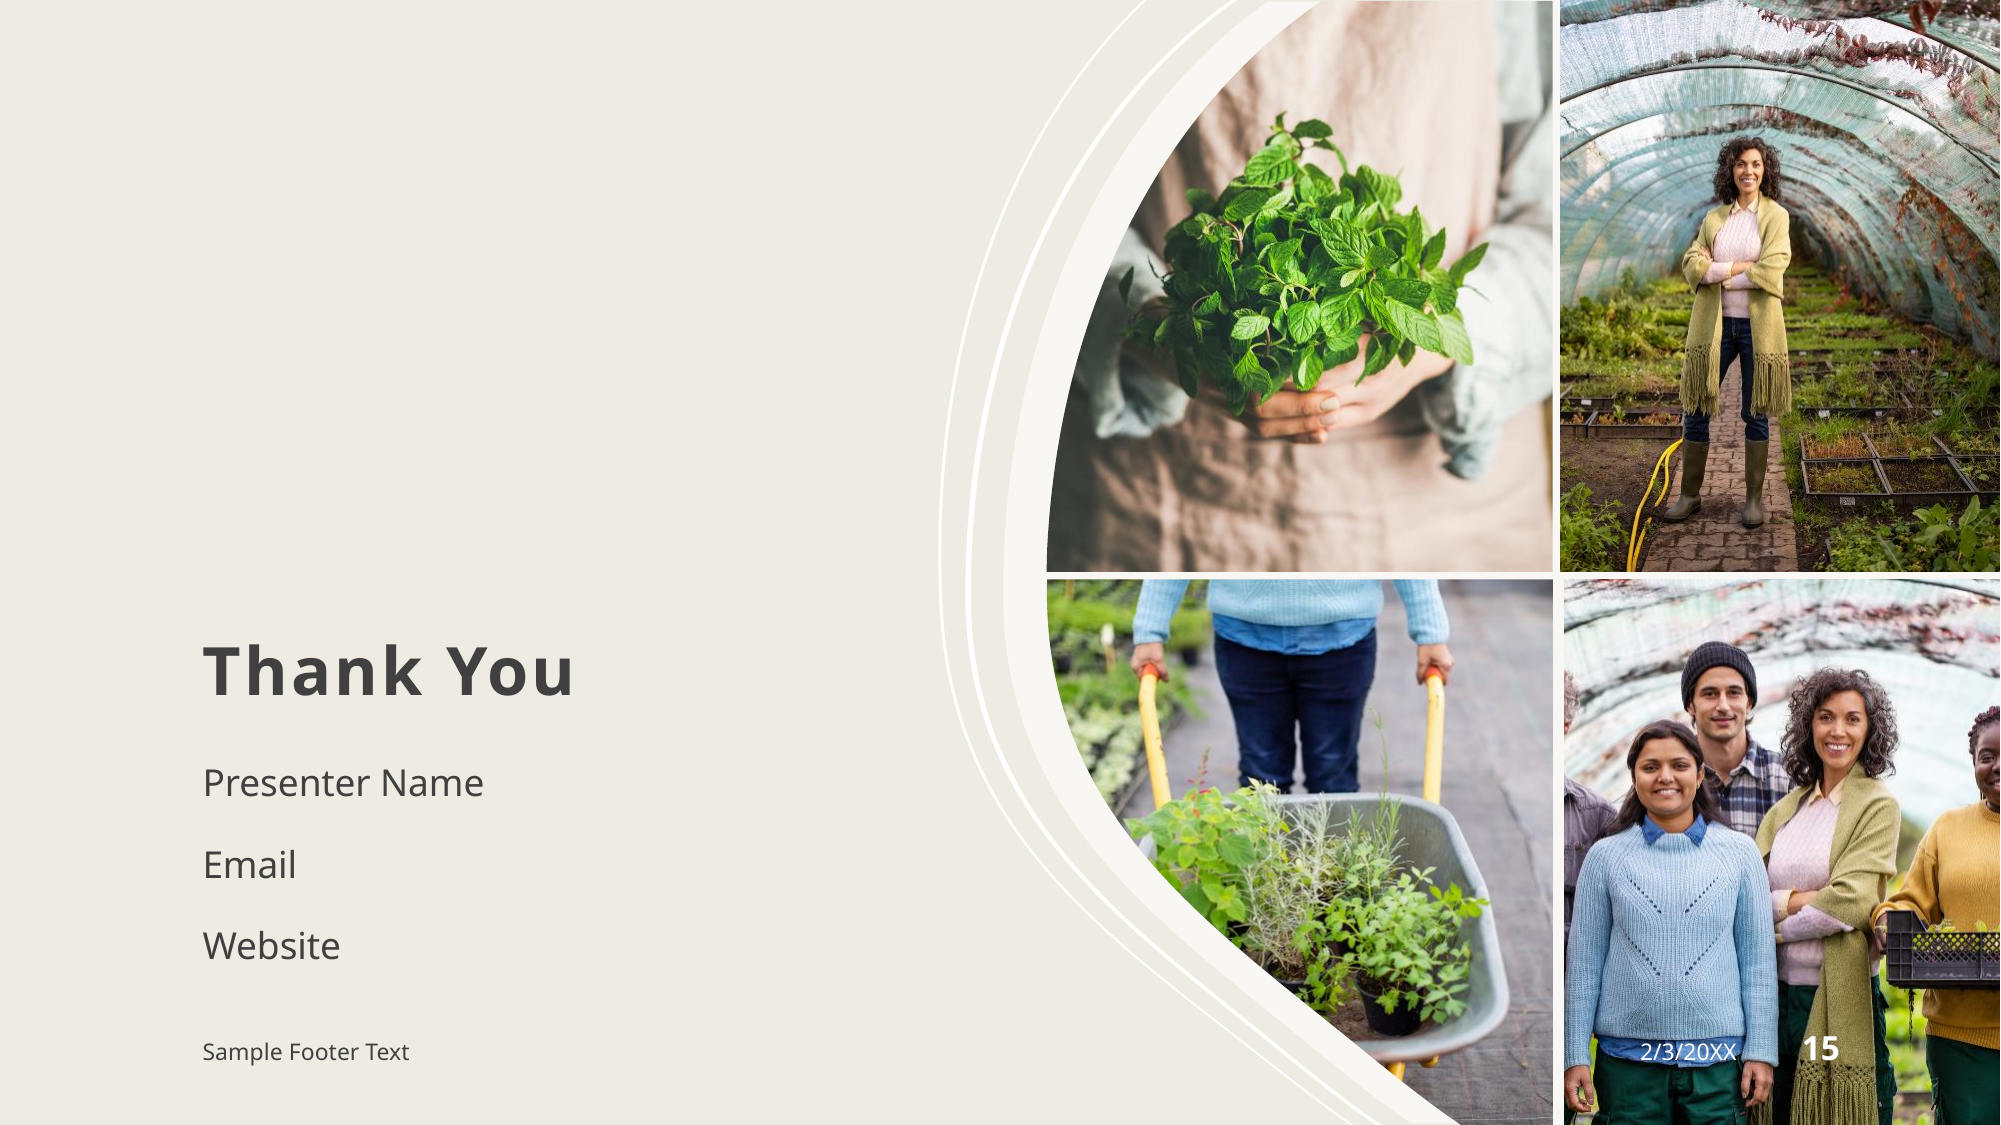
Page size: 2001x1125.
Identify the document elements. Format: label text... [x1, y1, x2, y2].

picture [1563, 579, 2000, 1125]
picture [1046, 0, 1553, 573]
subtitle Presenter Name Email Website [184, 723, 887, 983]
title Thank You [184, 220, 945, 724]
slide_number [1554, 1012, 1563, 1088]
picture [1560, 0, 2000, 572]
footer Sample Footer Text [184, 1012, 1046, 1088]
picture [1046, 579, 1554, 1125]
